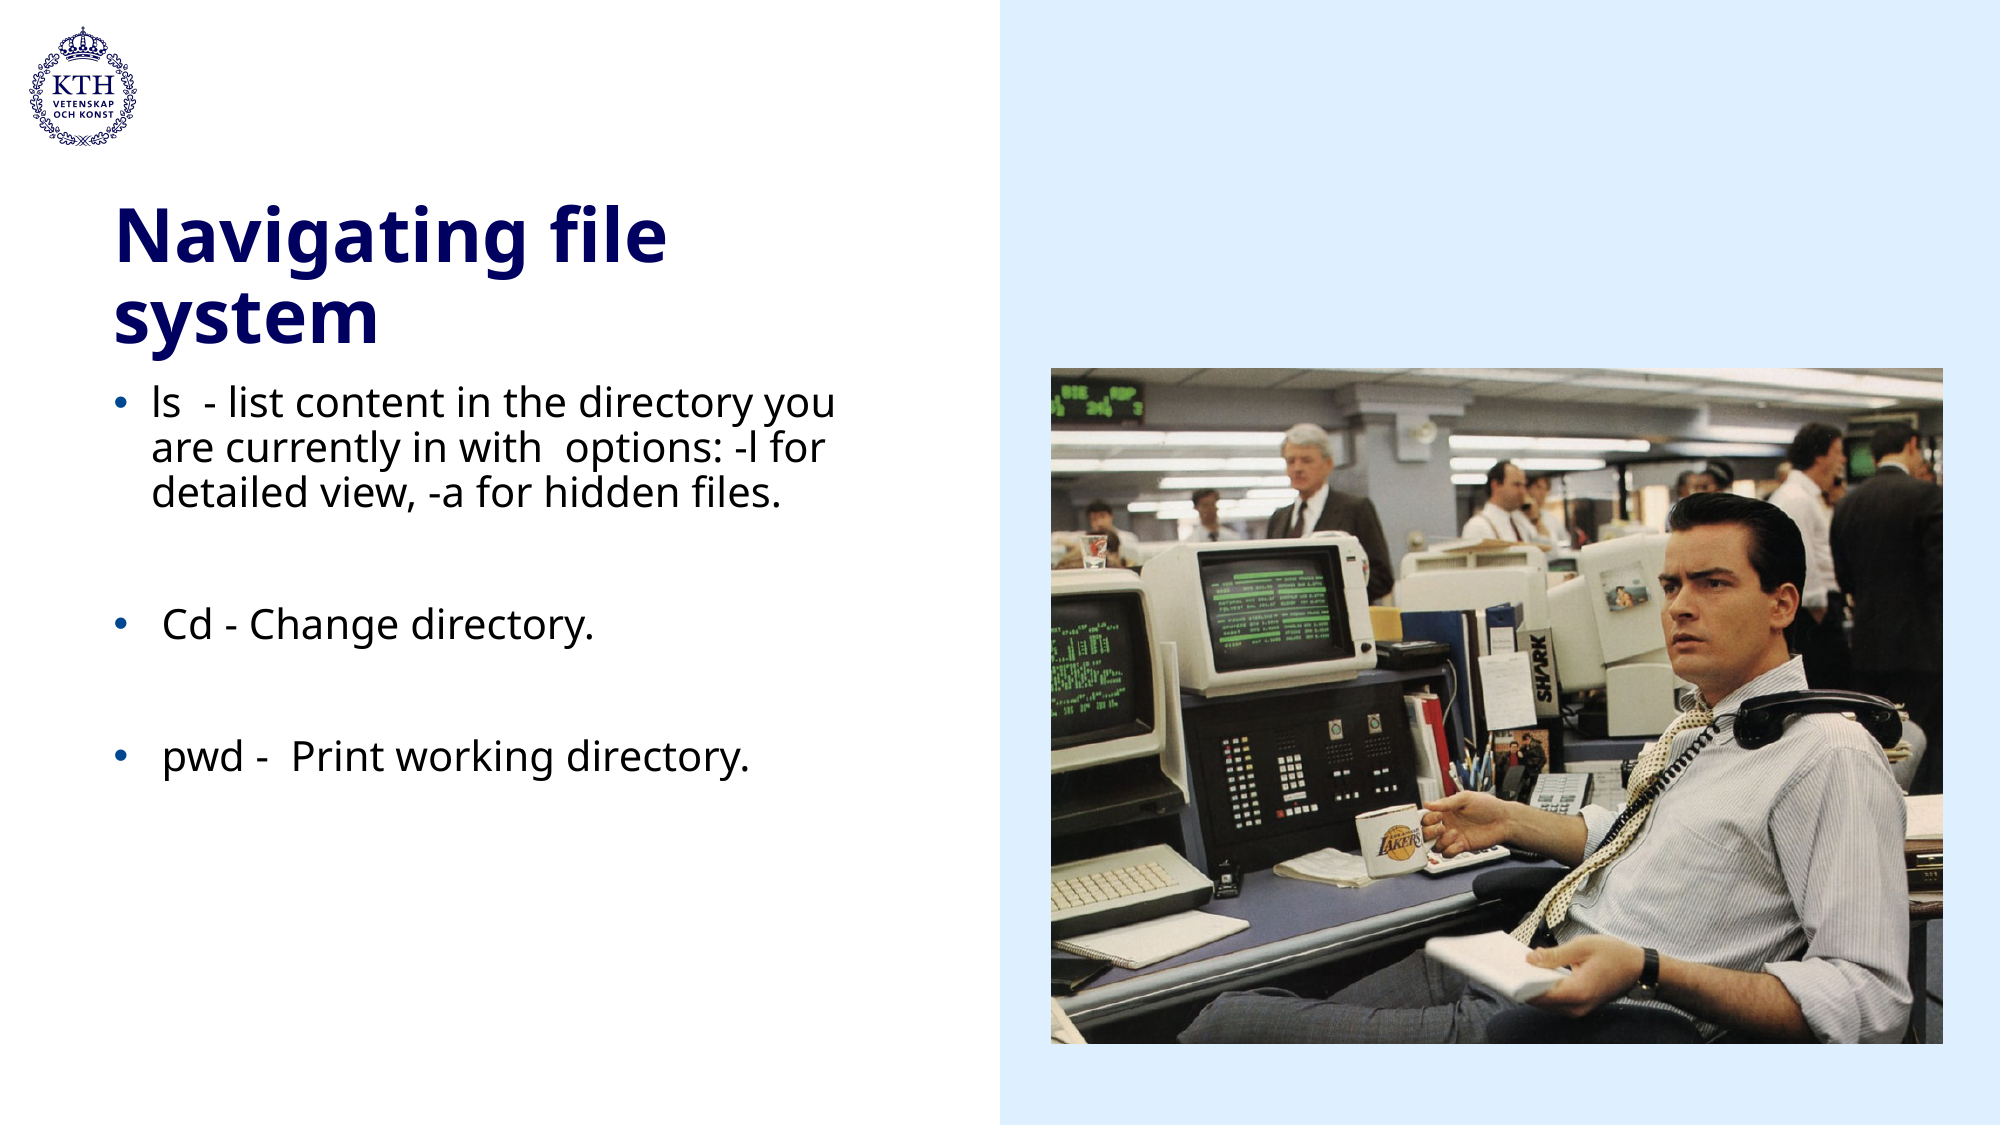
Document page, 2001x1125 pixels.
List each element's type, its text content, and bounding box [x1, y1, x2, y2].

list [1051, 368, 1943, 1044]
title Navigating file system [98, 179, 908, 341]
picture [29, 26, 137, 146]
list ls - list content in the directory you are currently in with options: -l for detailed view, -a for hidden files. Cd - Change directory. pwd - Print working directory. [98, 374, 908, 1038]
